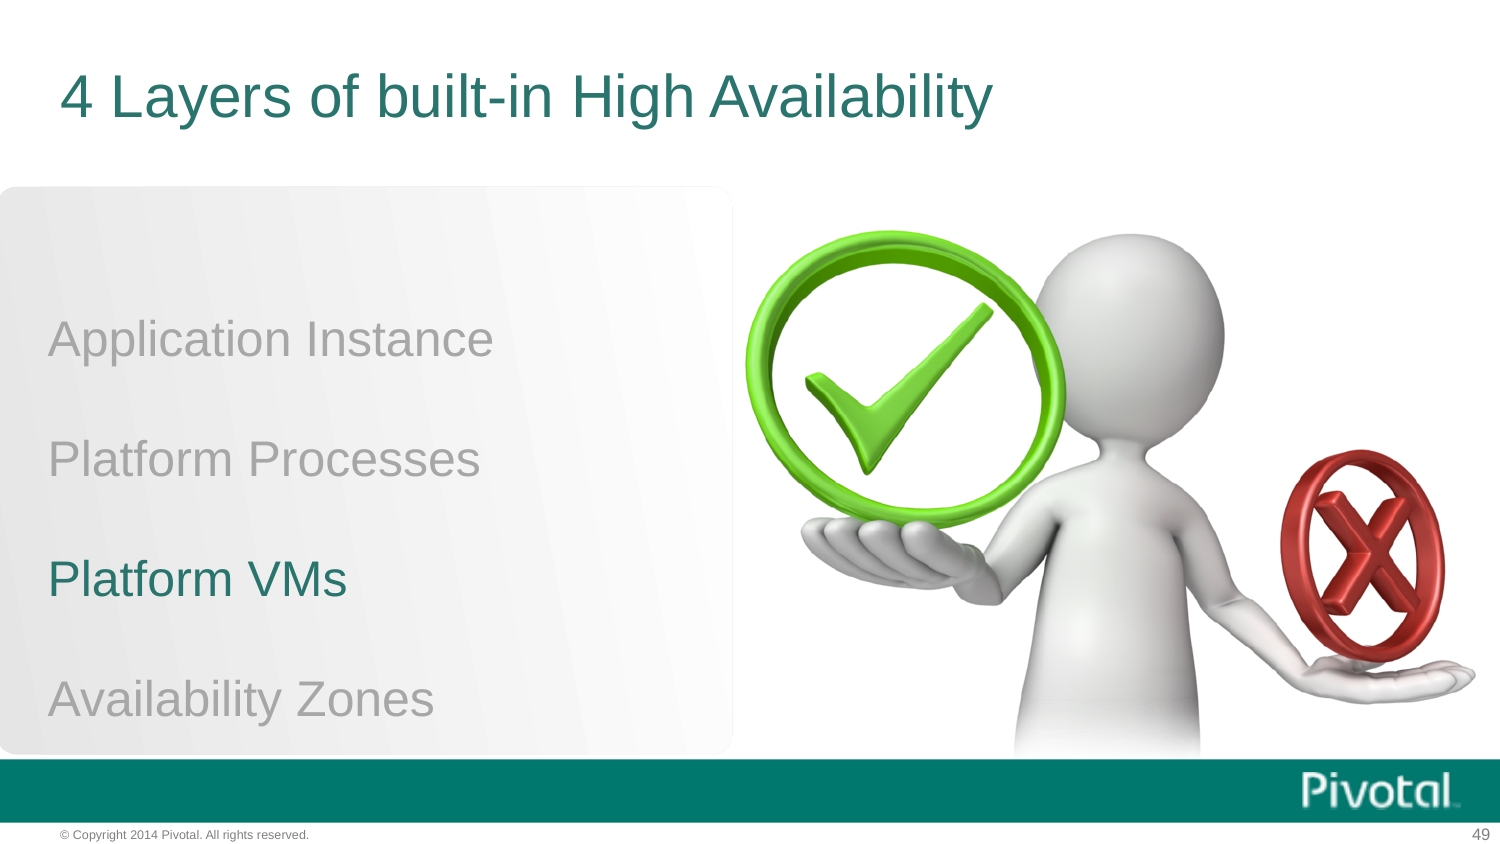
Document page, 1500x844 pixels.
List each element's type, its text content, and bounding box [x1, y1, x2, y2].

picture [1302, 772, 1461, 810]
picture [719, 206, 1486, 762]
slide_number 49 [1402, 823, 1492, 844]
title 4 Layers of built-in High Availability [59, 56, 1441, 145]
text_box [0, 186, 732, 755]
text_box Application Instance Platform Processes Platform VMs Availability Zones [33, 246, 607, 727]
